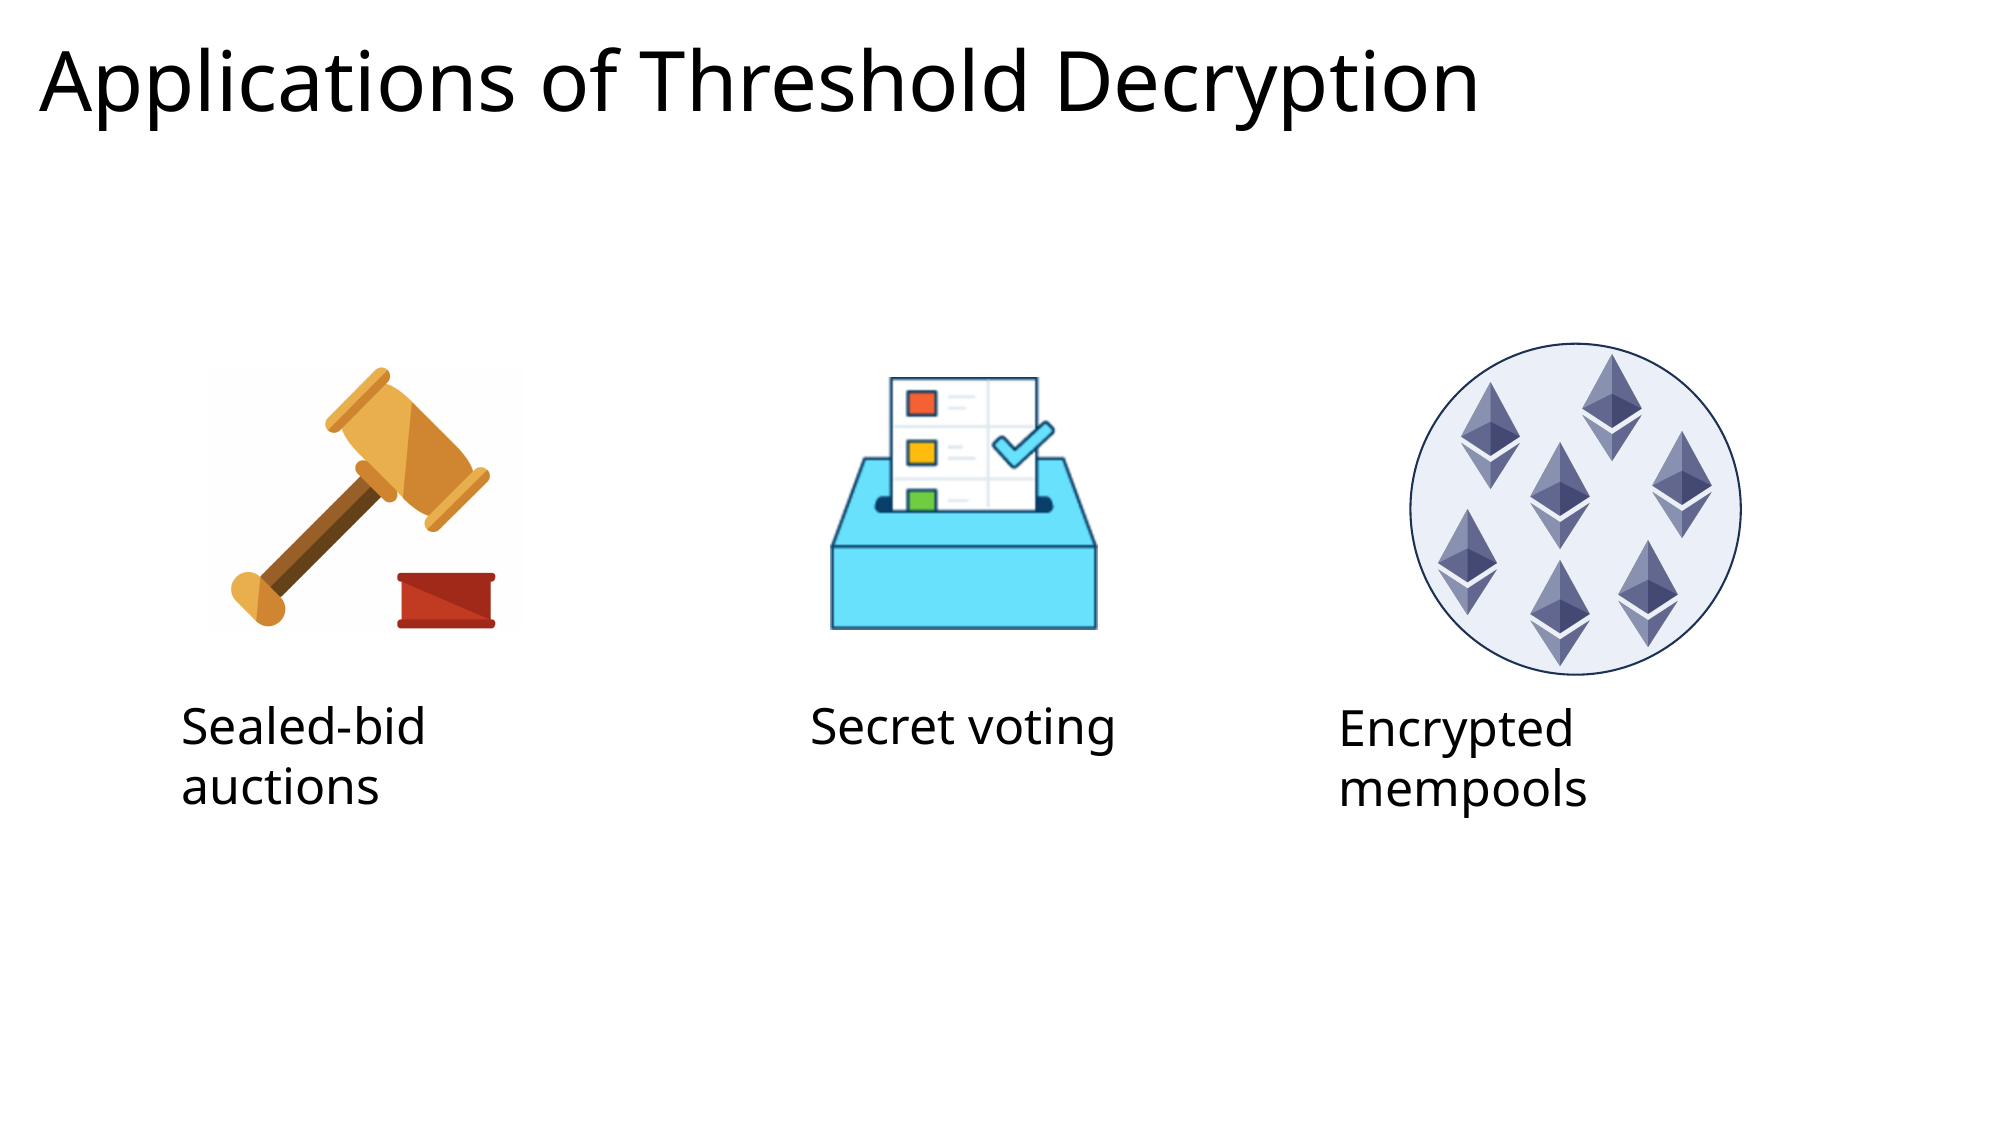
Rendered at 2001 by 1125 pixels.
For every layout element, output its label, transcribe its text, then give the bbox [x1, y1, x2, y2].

text_box Secret voting [795, 686, 1181, 762]
picture [209, 366, 524, 630]
text_box Encrypted mempools [1324, 689, 1827, 825]
text_box Sealed-bid auctions [166, 686, 641, 822]
text_box Applications of Threshold Decryption [24, 25, 1910, 226]
picture [830, 377, 1098, 630]
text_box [1410, 343, 1741, 675]
